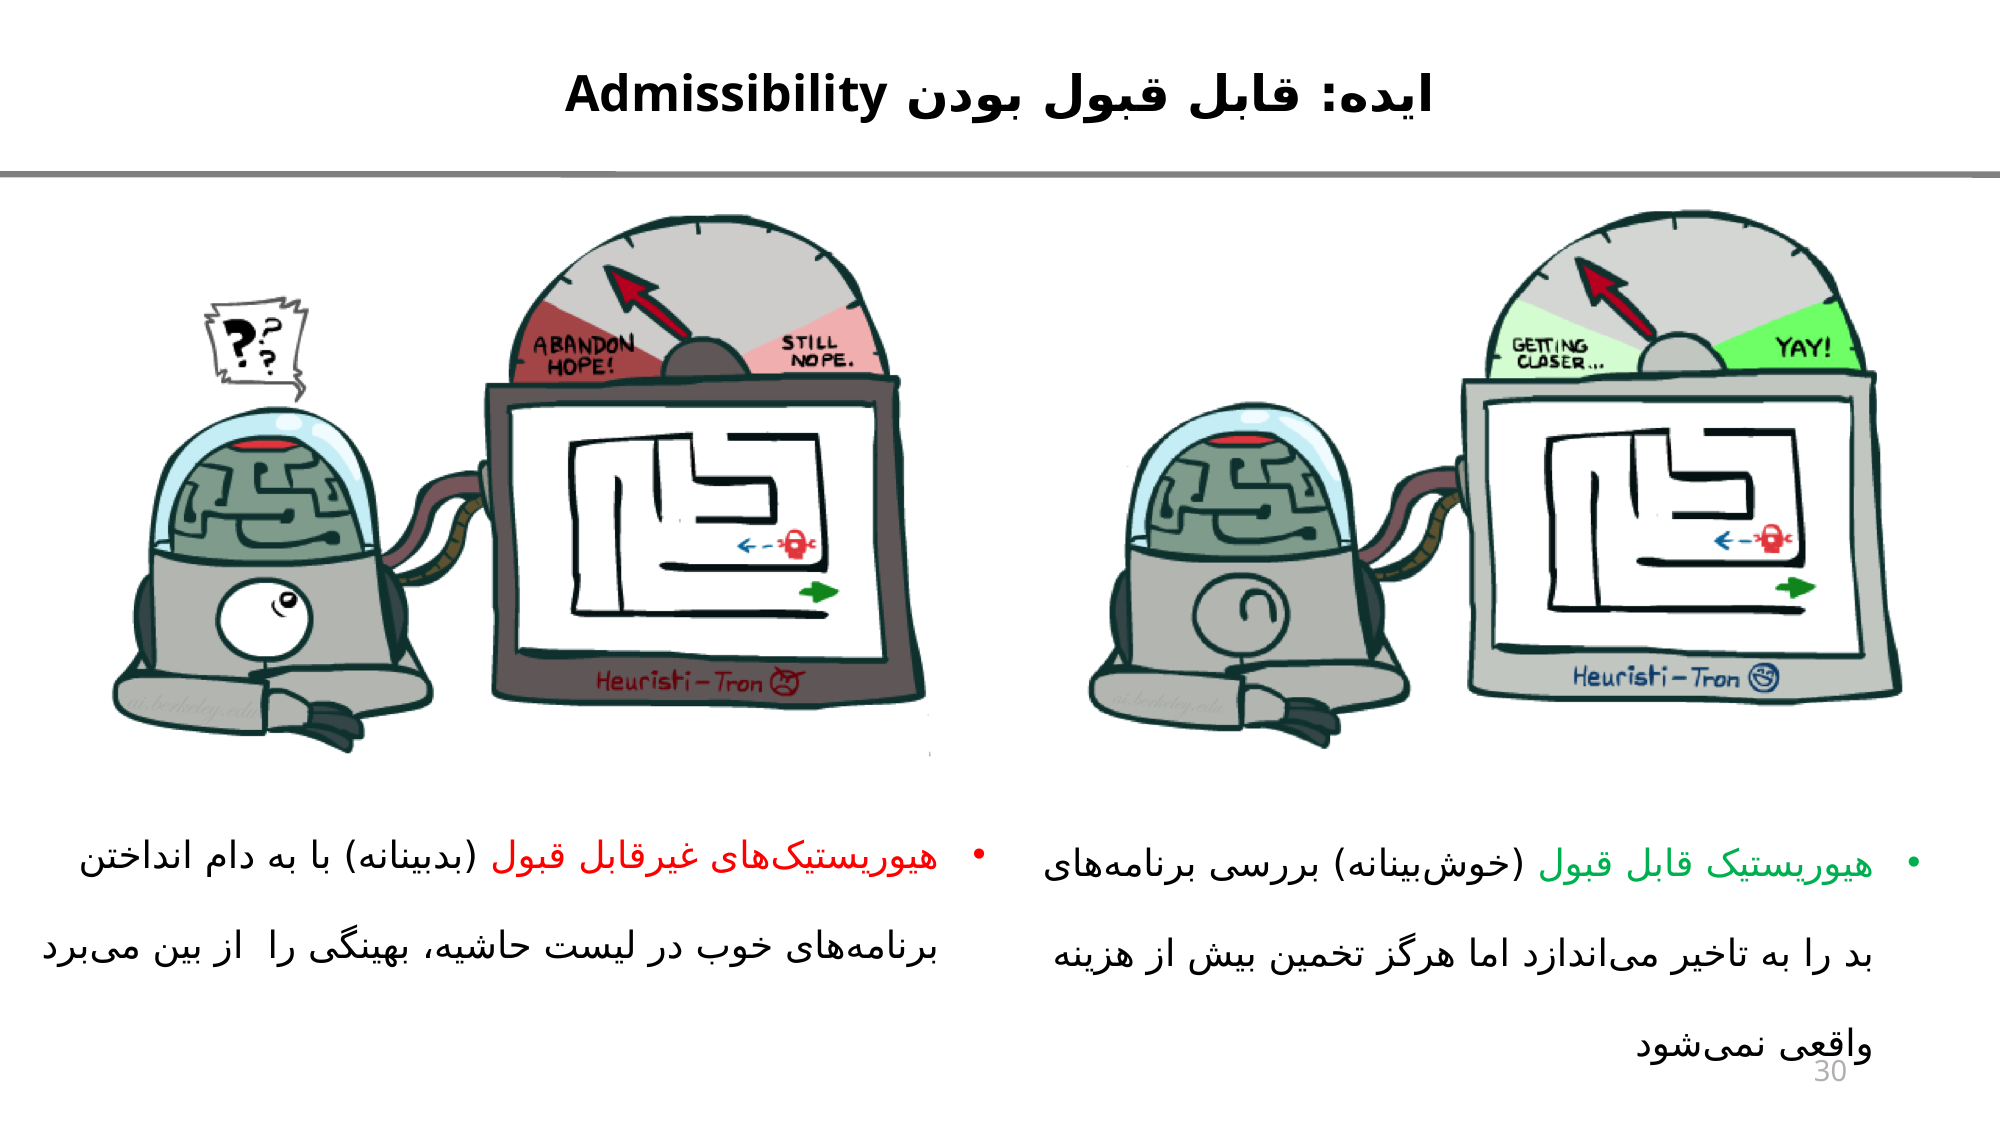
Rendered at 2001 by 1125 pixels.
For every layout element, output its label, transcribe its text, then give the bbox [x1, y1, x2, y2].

picture [88, 188, 1000, 778]
slide_number 30 [1412, 1072, 1863, 1103]
list ایده: قابل قبول بودن Admissibility [109, 24, 1891, 167]
picture [1050, 188, 1936, 778]
text_box هیوریستیک‌های غیرقابل قبول (بدبینانه) با به دام انداختن برنامه‌های خوب در لیست حاشیه، بهینگی را از بین می‌برد [0, 778, 1001, 974]
text_box هیوریستیک قابل قبول (خوش‌بینانه) بررسی برنامه‌های بد را به تاخیر می‌اندازد اما هرگز تخمین بیش از هزینه واقعی نمی‌شود [1028, 786, 1936, 1072]
